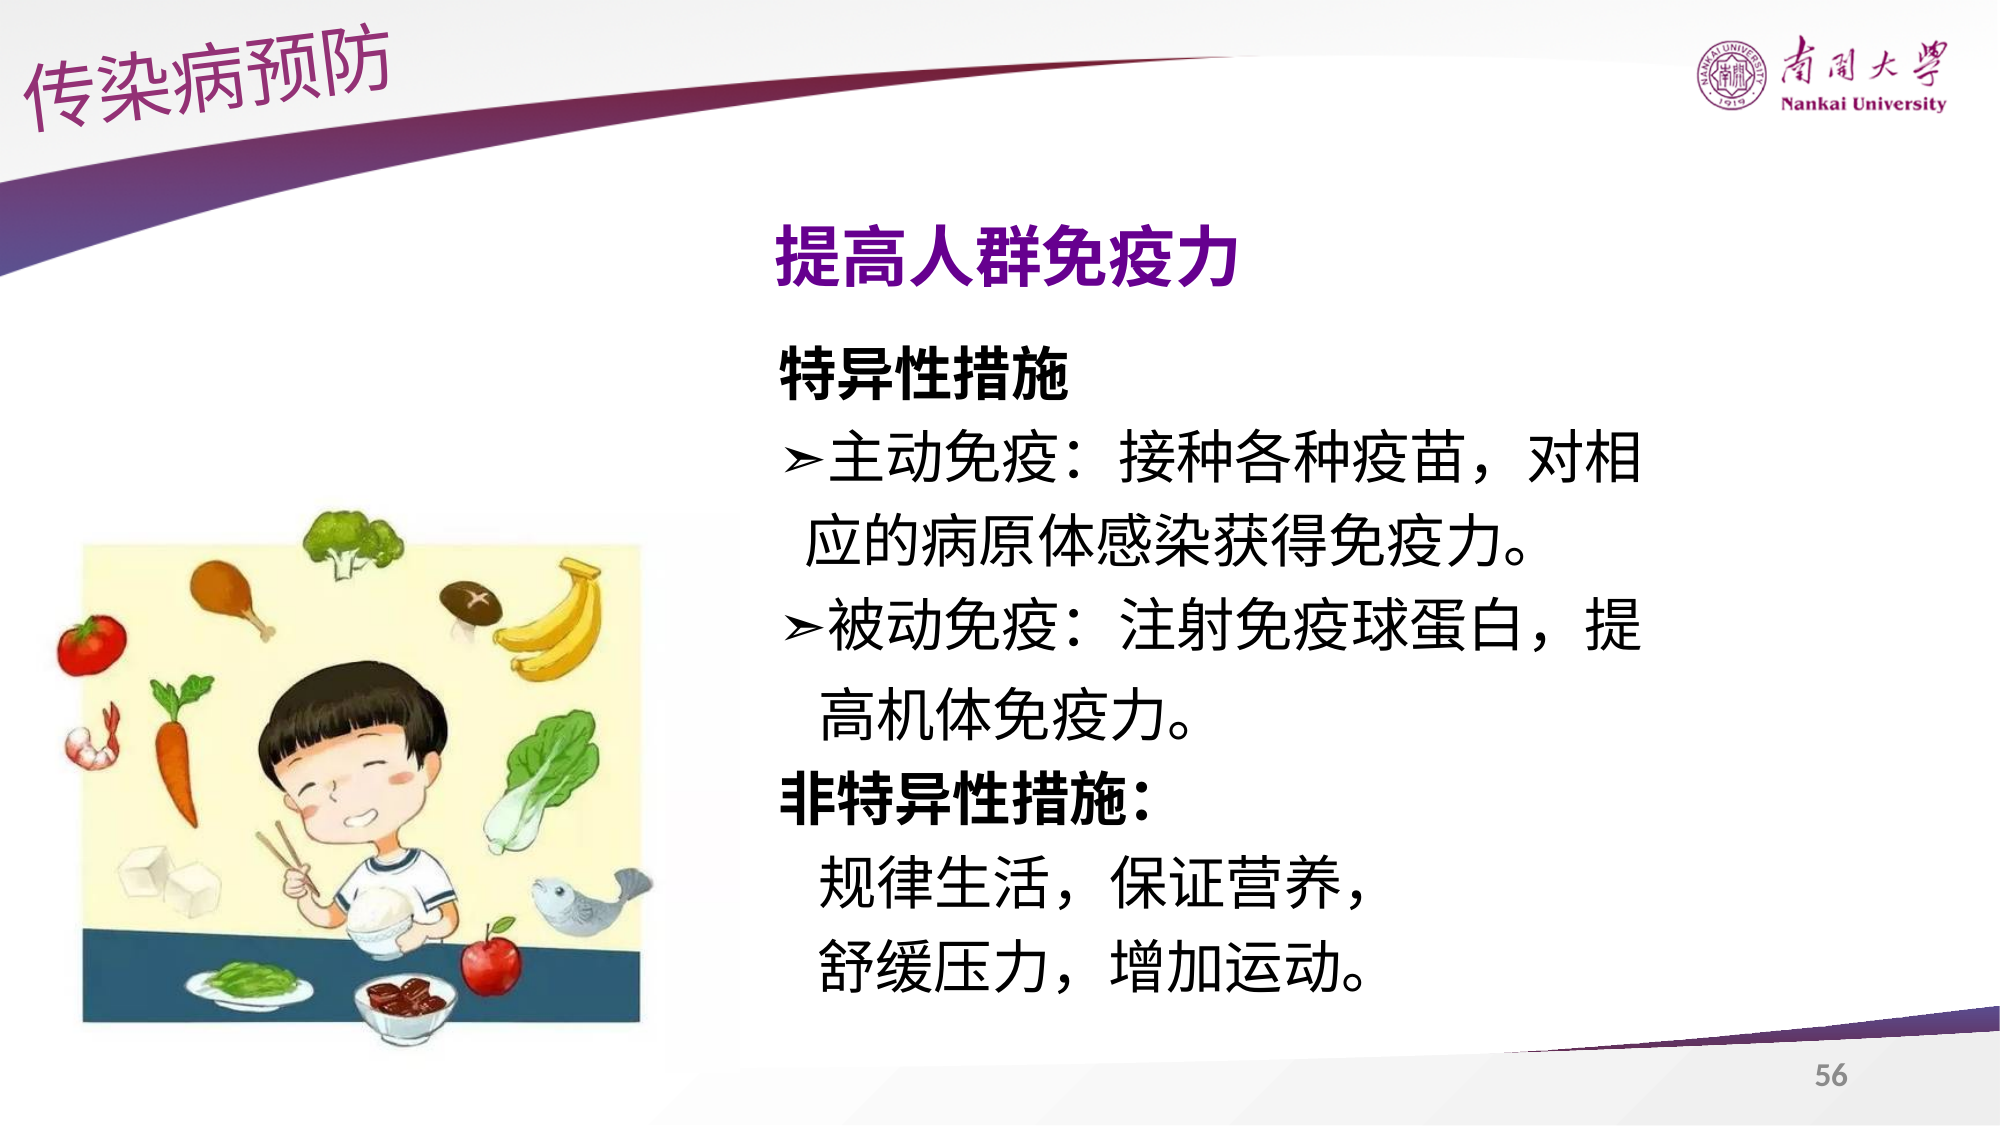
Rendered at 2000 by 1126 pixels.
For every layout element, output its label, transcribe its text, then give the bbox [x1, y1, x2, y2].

text_box 特异性措施 ➣主动免疫：接种各种疫苗，对相 应的病原体感染获得免疫力。 ➣被动免疫：注射免疫球蛋白，提 高机体免疫力。 非特异性措施： 规律生活，保证营养， 舒缓压力，增加运动。 [763, 315, 2000, 1008]
picture [0, 477, 740, 1073]
picture [0, 0, 2000, 280]
text_box 提高人群免疫力 [380, 184, 1638, 285]
text_box 传染病预防 [1, 0, 445, 153]
slide_number 56 [1412, 1043, 1863, 1103]
